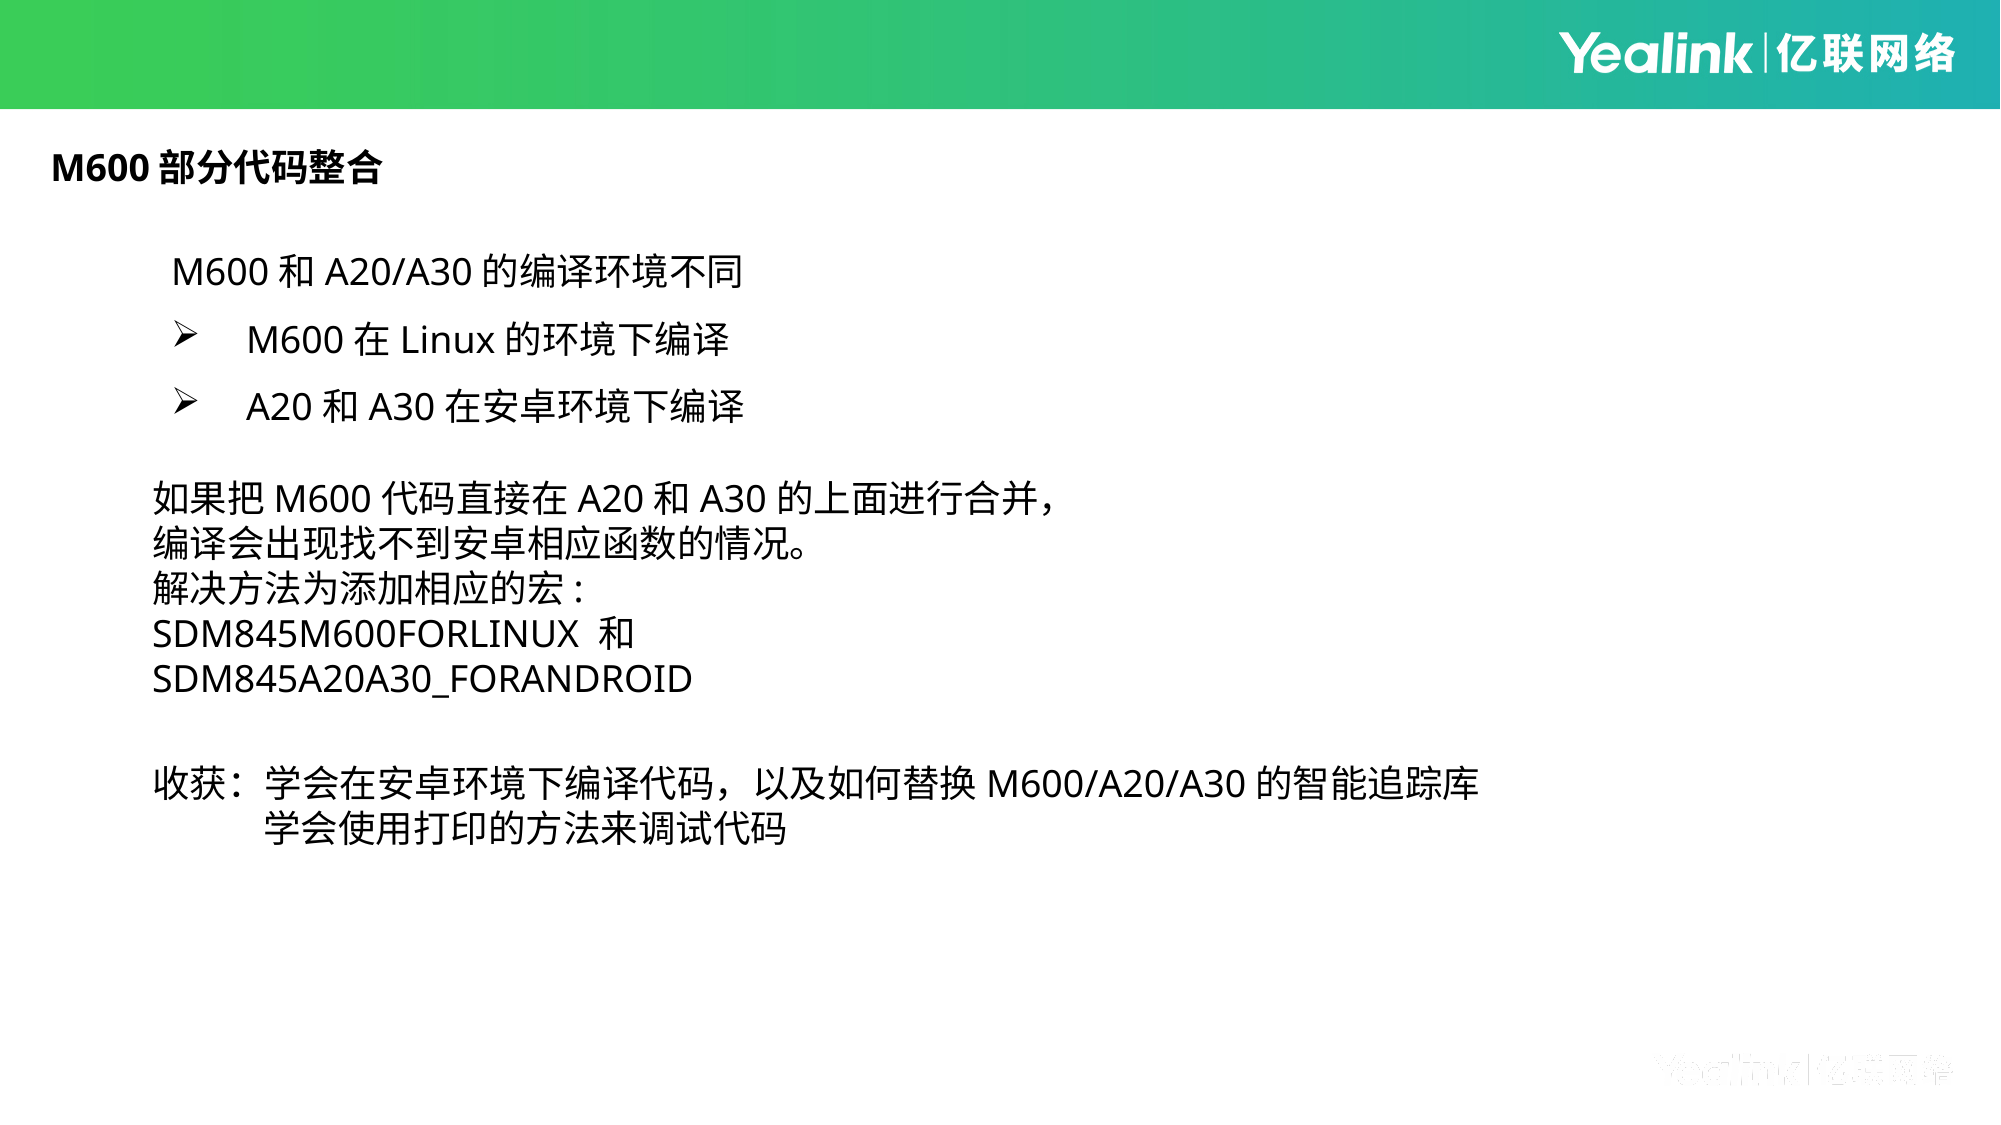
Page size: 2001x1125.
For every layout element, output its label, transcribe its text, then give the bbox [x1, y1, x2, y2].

text_box M600部分代码整合 [35, 136, 802, 197]
text_box M600和A20/A30的编译环境不同 M600在Linux的环境下编译 A20和A30在安卓环境下编译 [156, 240, 1031, 436]
text_box 收获：学会在安卓环境下编译代码，以及如何替换M600/A20/A30的智能追踪库 学会使用打印的方法来调试代码 [137, 752, 1557, 858]
text_box 如果把M600代码直接在A20和A30的上面进行合并，编译会出现找不到安卓相应函数的情况。 解决方法为添加相应的宏: SDM845M600FORLINUX 和 SDM845A20A30_FORANDROID [137, 467, 1106, 708]
picture [0, 0, 2000, 1125]
